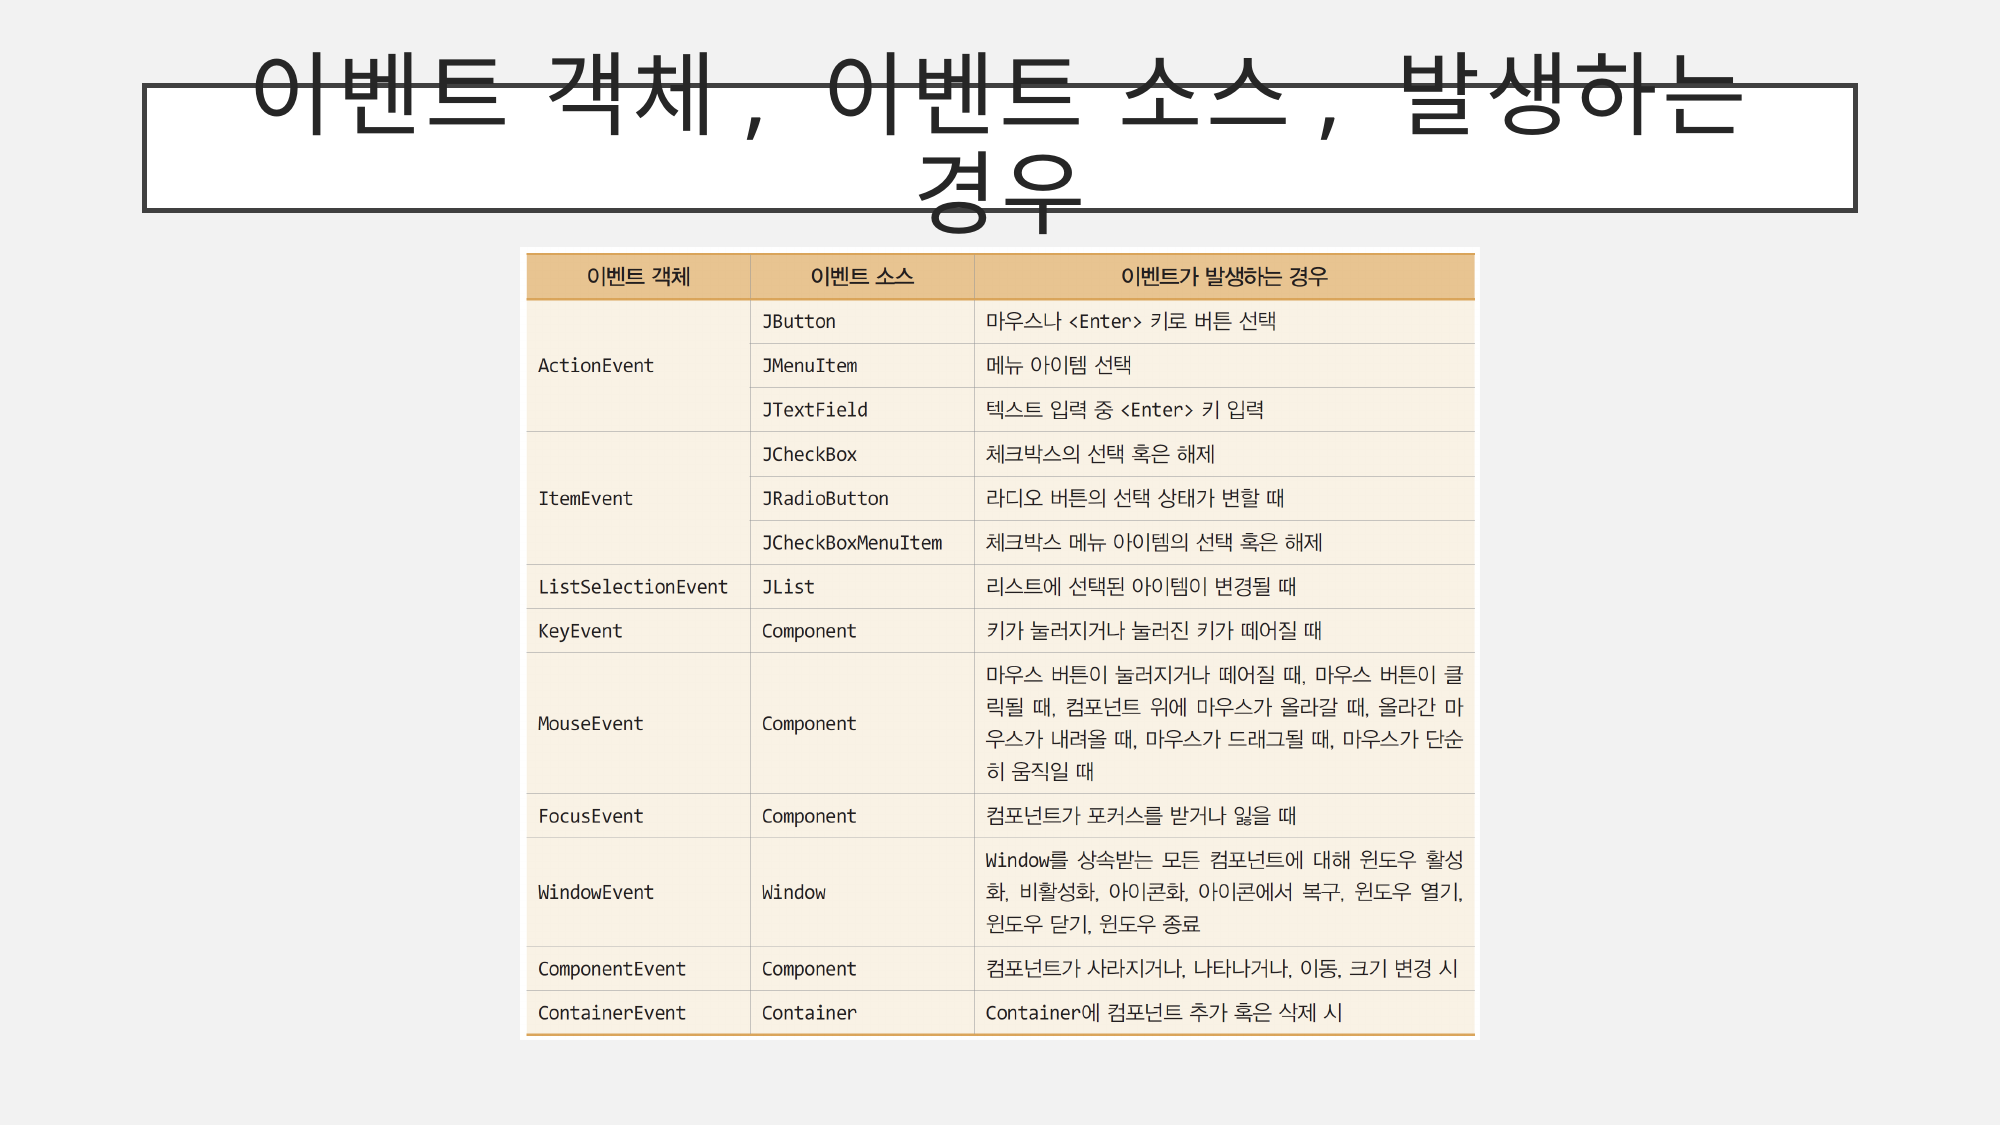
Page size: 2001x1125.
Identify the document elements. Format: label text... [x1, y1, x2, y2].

picture [520, 247, 1480, 1040]
title 이벤트 객체, 이벤트 소스, 발생하는 경우 [142, 83, 1858, 213]
